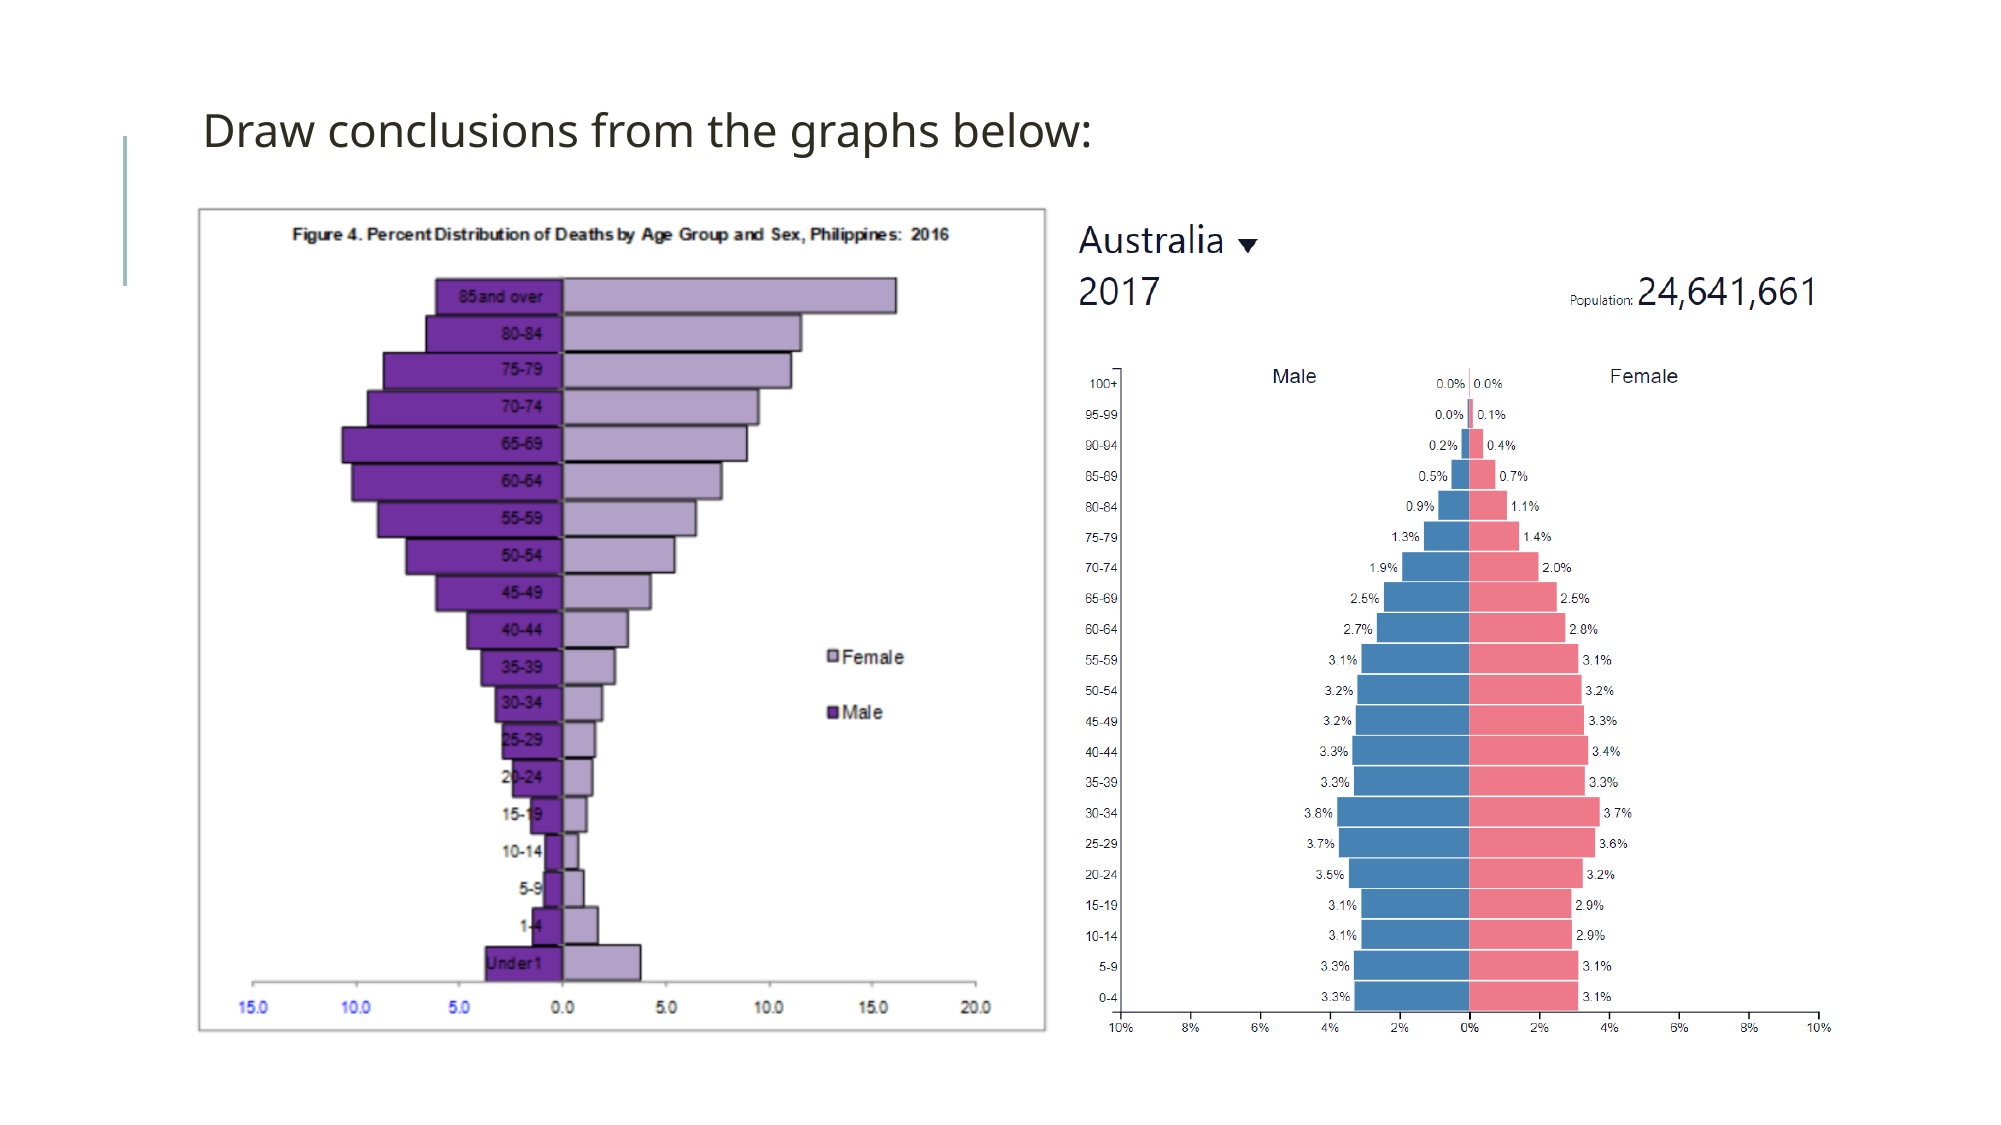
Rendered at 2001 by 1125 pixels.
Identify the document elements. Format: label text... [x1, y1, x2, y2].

picture [179, 196, 1835, 1053]
list Draw conclusions from the graphs below: [179, 99, 1864, 174]
